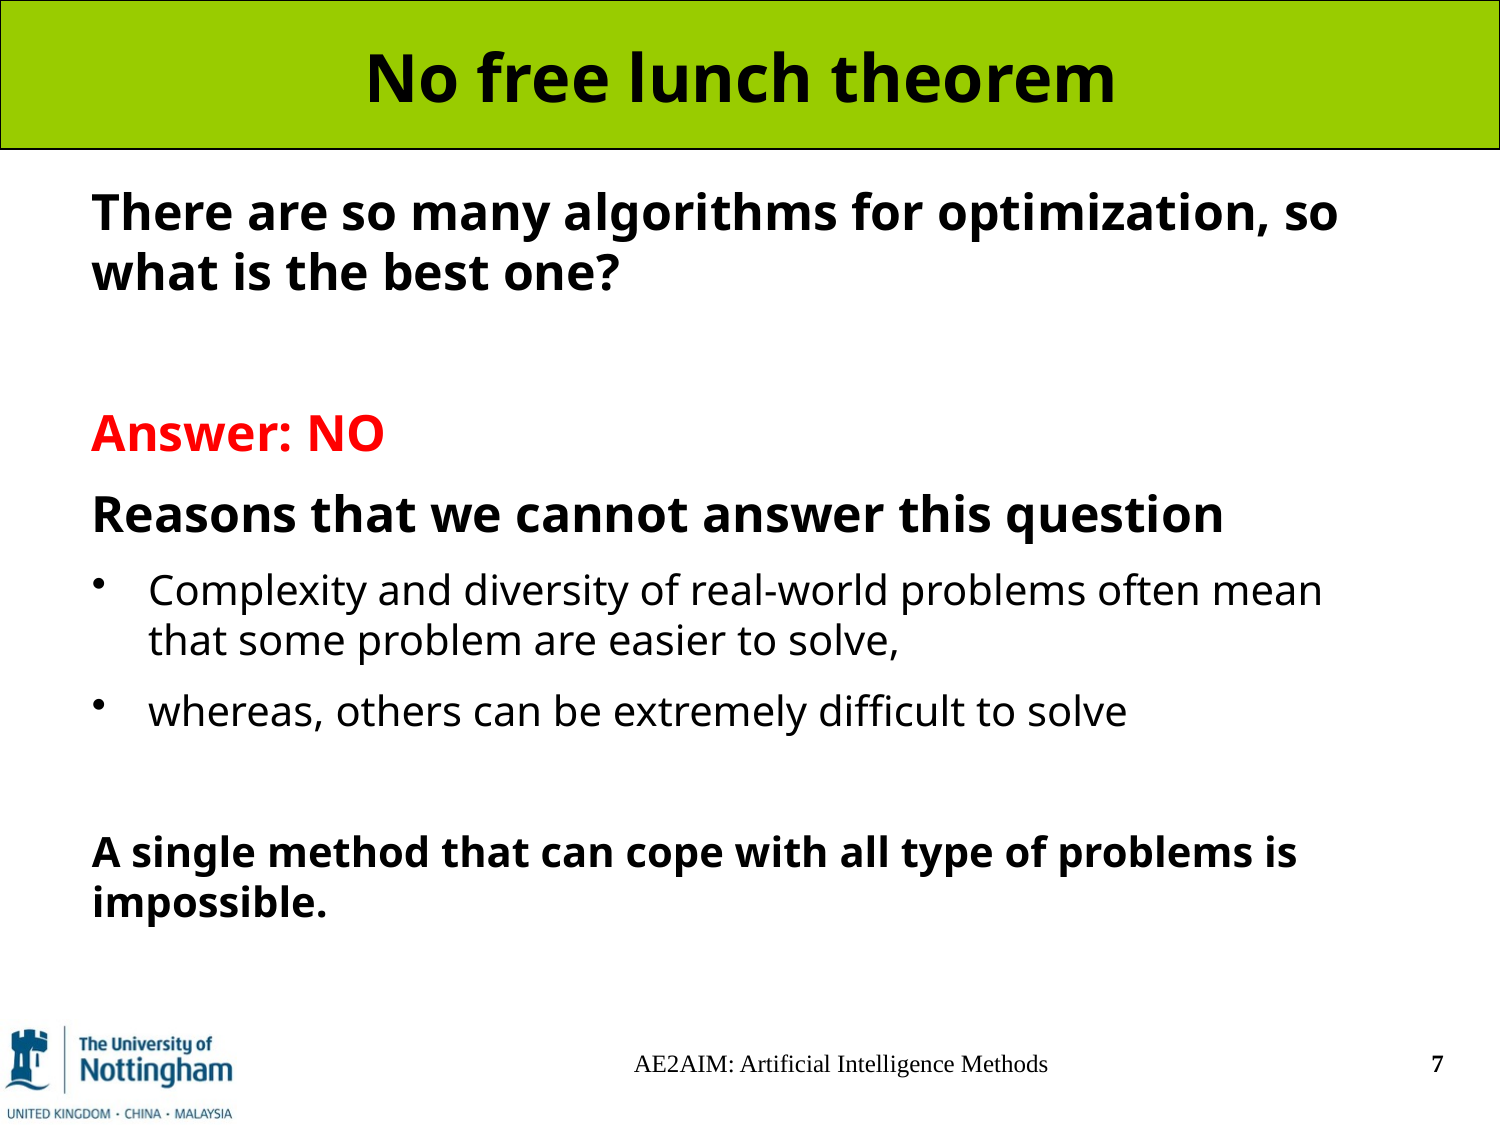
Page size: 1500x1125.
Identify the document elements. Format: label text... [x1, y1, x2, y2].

picture [0, 1019, 237, 1125]
title No free lunch theorem [53, 2, 1447, 149]
slide_number 7 [1293, 1039, 1460, 1118]
list There are so many algorithms for optimization, so what is the best one? Answer: NO Reasons that we cannot answer this question Complexity and diversity of real-world problems often mean that some problem are easier to solve, whereas, others can be extremely difficult to solve A single method that can cope with all type of problems is impossible. [76, 172, 1428, 1012]
footer AE2AIM: Artificial Intelligence Methods [430, 1039, 1259, 1118]
